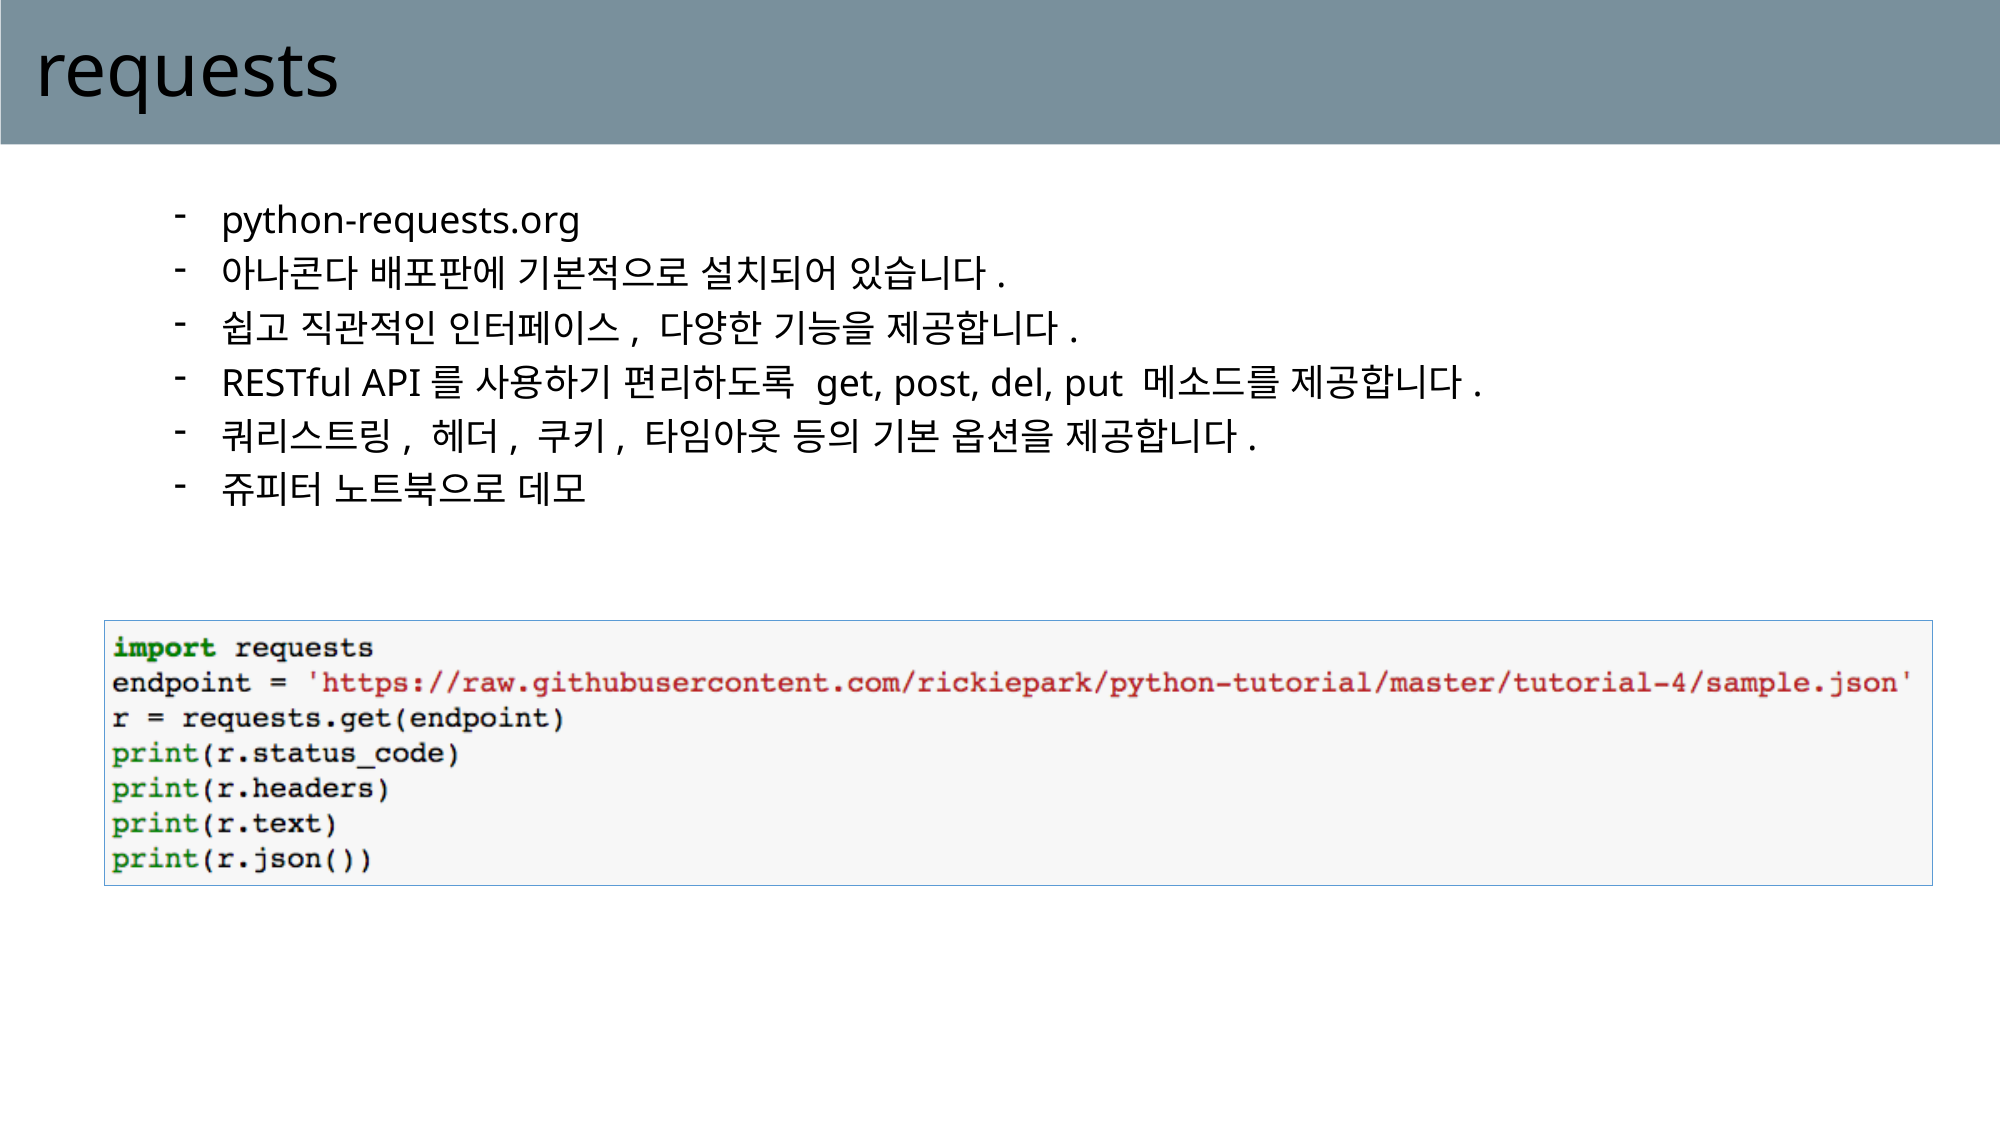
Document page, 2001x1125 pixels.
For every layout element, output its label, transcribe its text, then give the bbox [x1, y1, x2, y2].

text_box python-requests.org 아나콘다 배포판에 기본적으로 설치되어 있습니다. 쉽고 직관적인 인터페이스, 다양한 기능을 제공합니다. RESTful API를 사용하기 편리하도록 get, post, del, put 메소드를 제공합니다. 쿼리스트링, 헤더, 쿠키, 타임아웃 등의 기본 옵션을 제공합니다. 쥬피터 노트북으로 데모 [159, 180, 1749, 519]
picture [104, 620, 1933, 886]
title requests [0, 0, 2000, 145]
